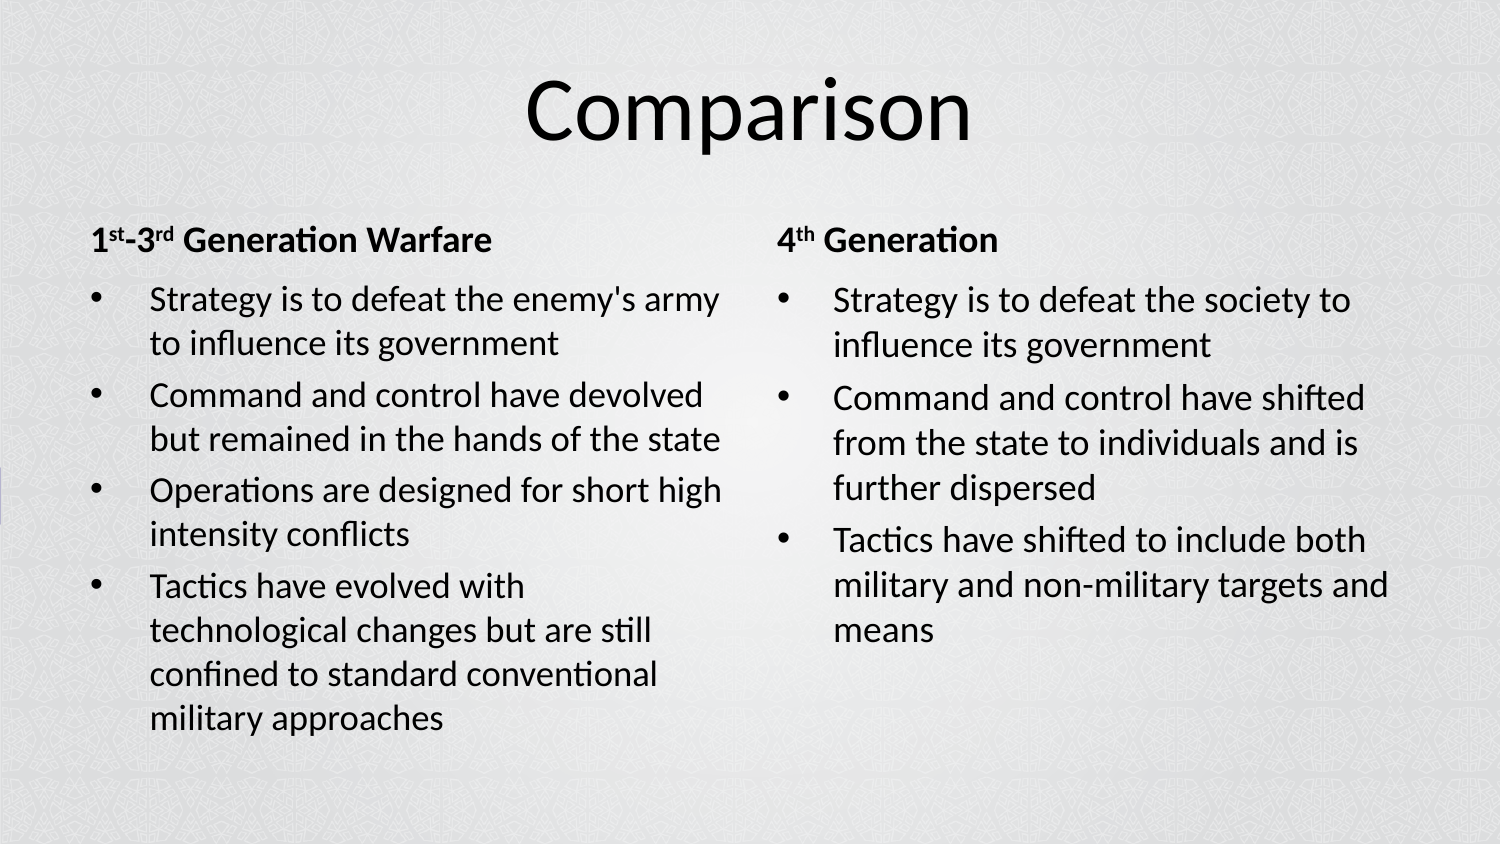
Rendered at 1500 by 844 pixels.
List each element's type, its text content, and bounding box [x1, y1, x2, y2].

picture [0, 0, 1500, 844]
list Strategy is to defeat the enemy's army to influence its government Command and control have devolved but remained in the hands of the state Operations are designed for short high intensity conflicts Tactics have evolved with technological changes but are still confined to standard conventional military approaches [75, 267, 738, 754]
list 1st-3rd Generation Warfare [75, 188, 738, 267]
list 4th Generation [761, 188, 1425, 267]
list Strategy is to defeat the society to influence its government Command and control have shifted from the state to individuals and is further dispersed Tactics have shifted to include both military and non-military targets and means [761, 267, 1425, 754]
title Comparison [75, 33, 1425, 175]
